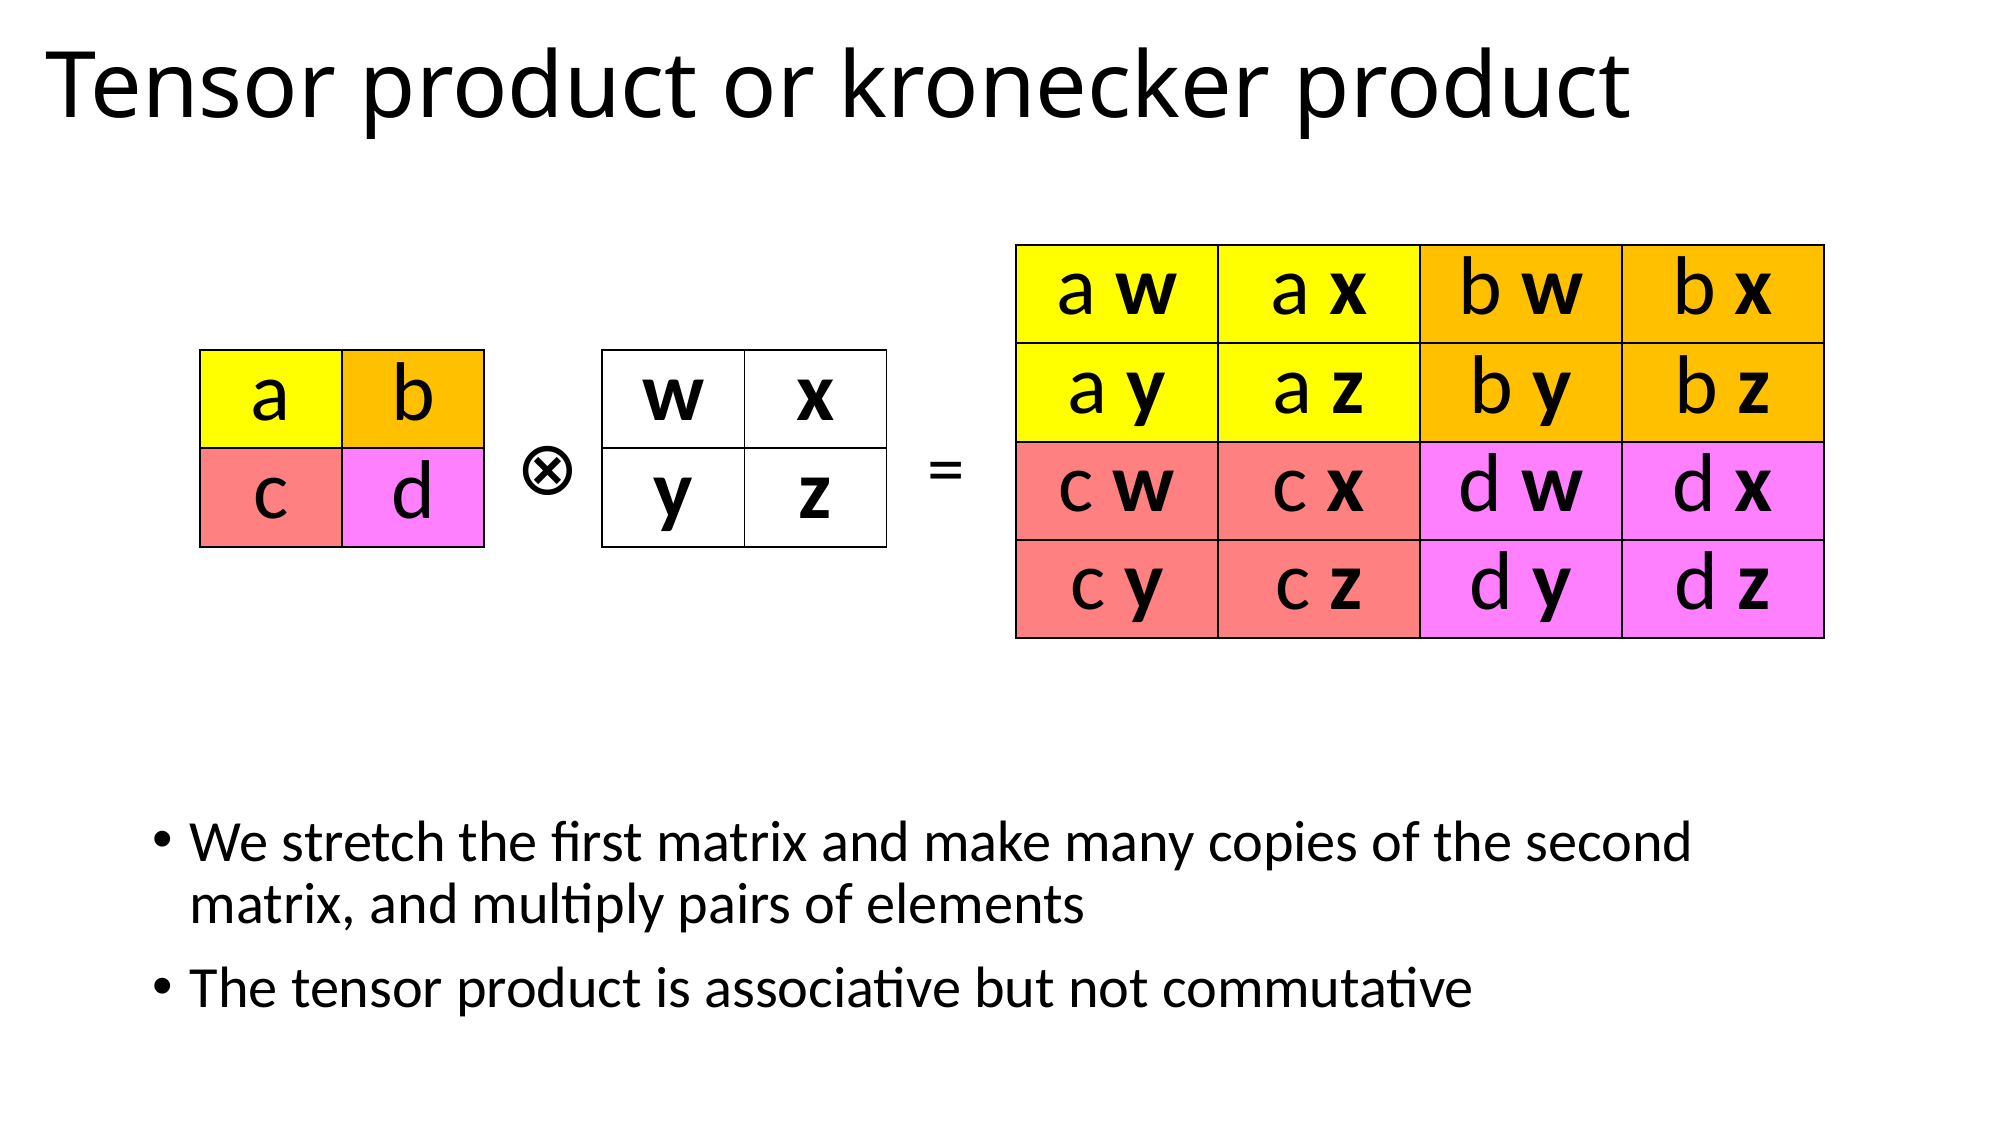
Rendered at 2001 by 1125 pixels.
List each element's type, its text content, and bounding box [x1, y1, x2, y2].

table_header a [201, 351, 341, 447]
text_box = [904, 412, 987, 517]
table_cell a y [1017, 344, 1217, 441]
table_cell y [603, 449, 744, 546]
table_cell d x [1623, 443, 1823, 539]
table_header x [745, 351, 886, 447]
table_cell c x [1219, 443, 1419, 539]
table_cell c y [1017, 541, 1217, 637]
list We stretch the first matrix and make many copies of the second matrix, and multiply pairs of elements The tensor product is associative but not commutative [137, 803, 1863, 1110]
text_box ⊗ [501, 412, 585, 517]
table_cell c z [1219, 541, 1419, 637]
table_cell d y [1421, 541, 1621, 637]
table_cell b z [1623, 344, 1823, 441]
table_cell d [343, 449, 483, 546]
table_cell b y [1421, 344, 1621, 441]
table_cell a z [1219, 344, 1419, 441]
table_header b w [1421, 246, 1621, 342]
table_cell c [201, 449, 341, 546]
table_cell d w [1421, 443, 1621, 539]
table_header b [343, 351, 483, 447]
table_cell c w [1017, 443, 1217, 539]
table_header w [603, 351, 744, 447]
table_header a w [1017, 246, 1217, 342]
table_header a x [1219, 246, 1419, 342]
table_cell d z [1623, 541, 1823, 637]
title Tensor product or kronecker product [30, 15, 1729, 160]
table_cell z [745, 449, 886, 546]
table_header b x [1623, 246, 1823, 342]
